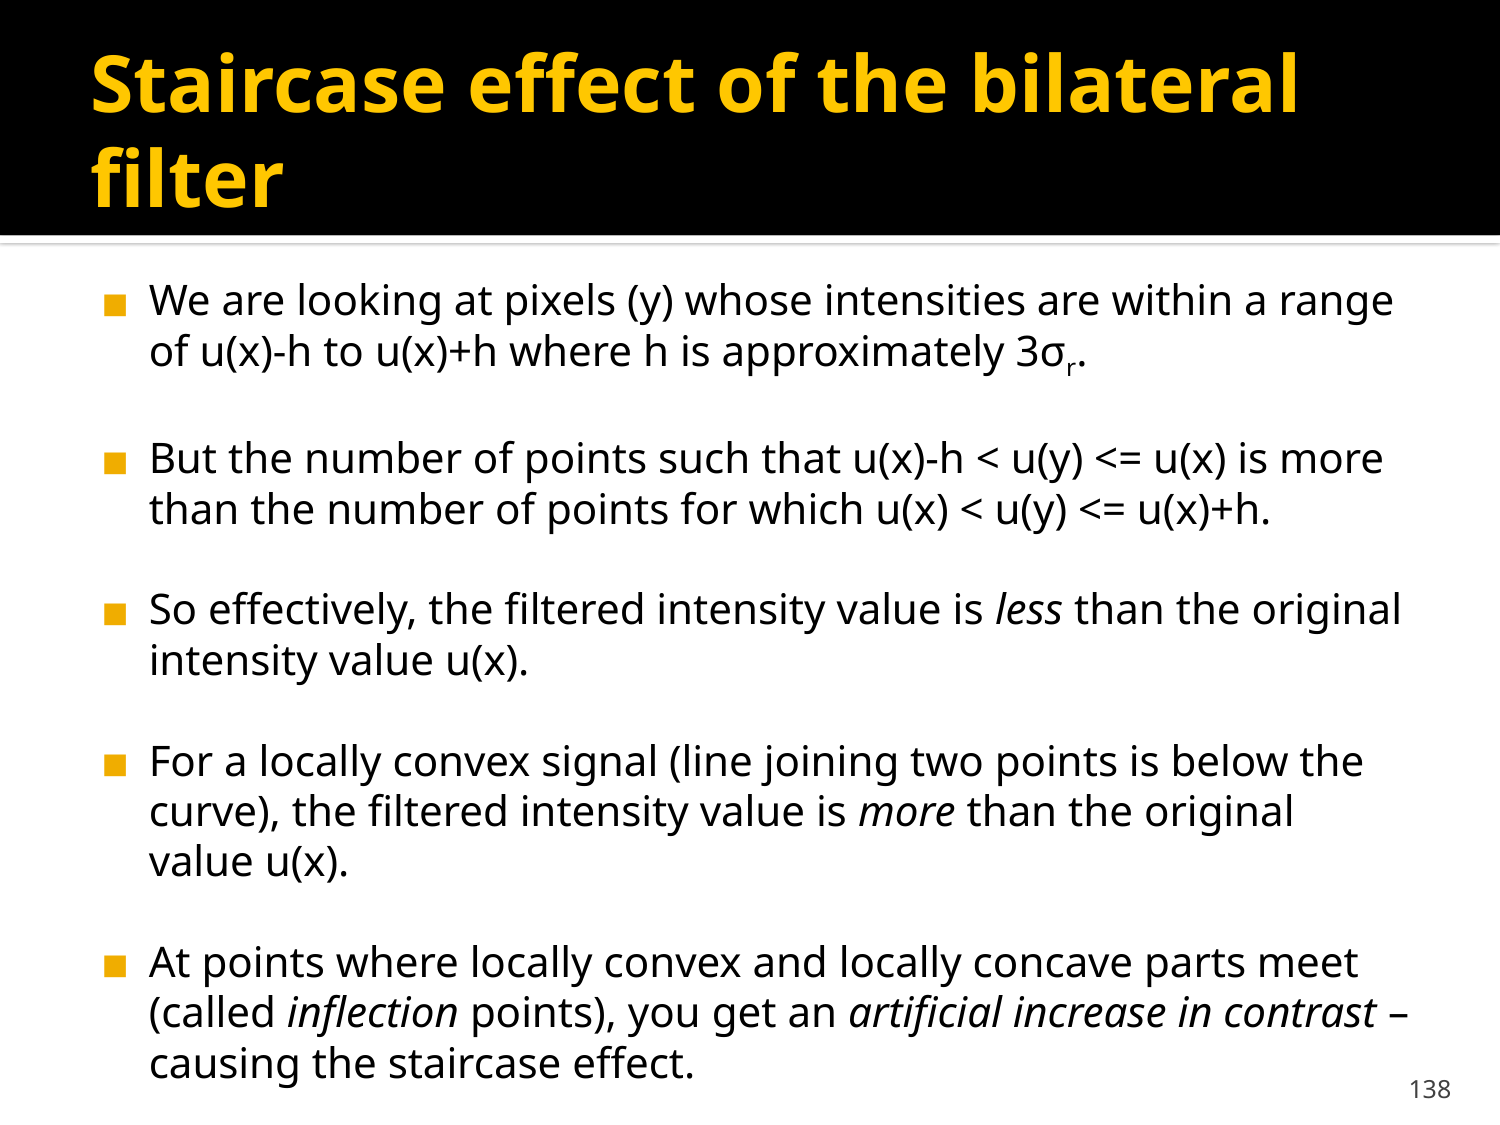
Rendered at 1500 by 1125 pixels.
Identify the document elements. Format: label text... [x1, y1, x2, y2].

list We are looking at pixels (y) whose intensities are within a range of u(x)-h to u(x)+h where h is approximately 3σr. But the number of points such that u(x)-h < u(y) <= u(x) is more than the number of points for which u(x) < u(y) <= u(x)+h. So effectively, the filtered intensity value is less than the original intensity value u(x). For a locally convex signal (line joining two points is below the curve), the filtered intensity value is more than the original value u(x). At points where locally convex and locally concave parts meet (called inflection points), you get an artificial increase in contrast – causing the staircase effect. [75, 258, 1425, 1108]
slide_number ‹#› [1345, 1062, 1467, 1108]
title Staircase effect of the bilateral filter [75, 25, 1425, 231]
